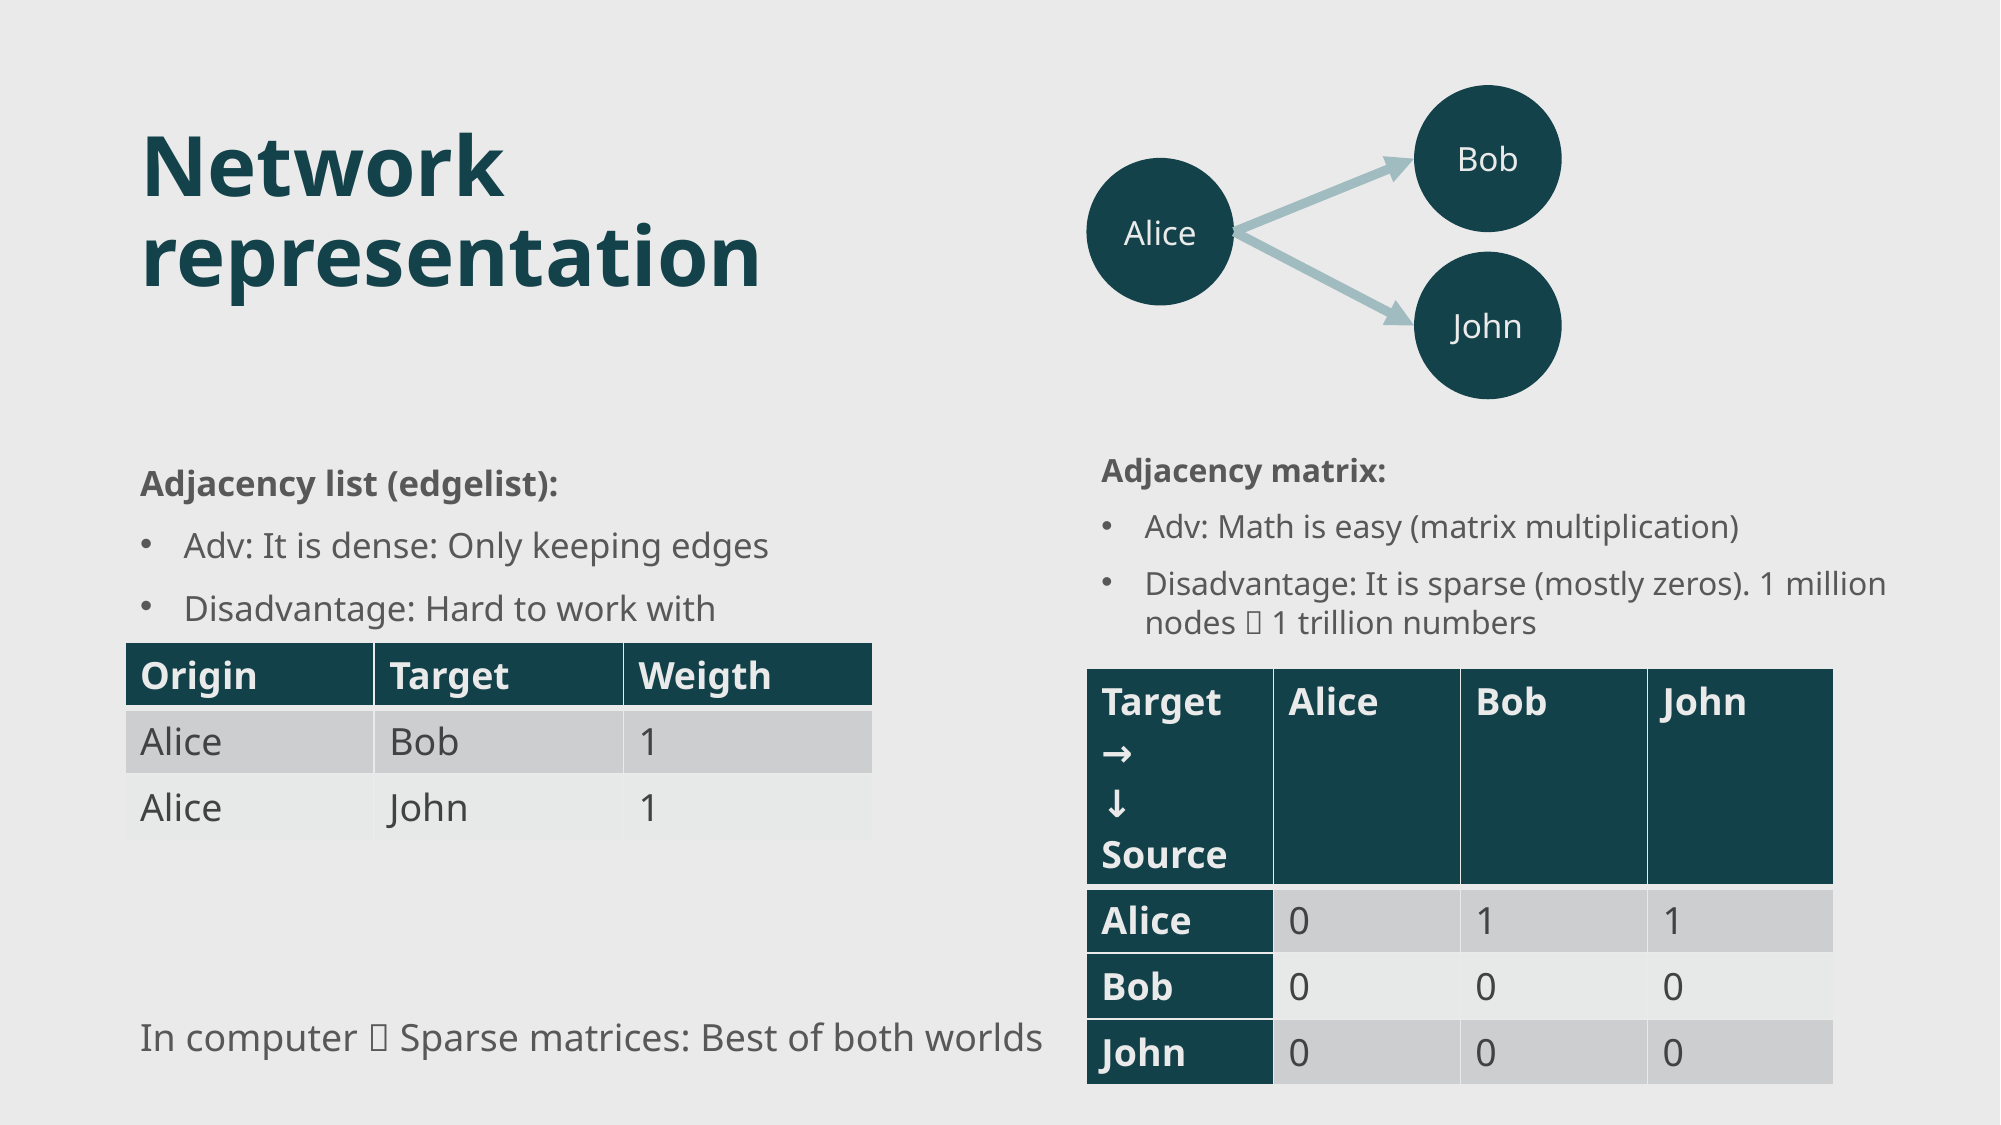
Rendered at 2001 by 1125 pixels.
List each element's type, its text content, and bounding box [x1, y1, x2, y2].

table_cell 1 [624, 775, 872, 840]
title Network representation [125, 117, 1000, 313]
table_header Alice [1274, 669, 1460, 884]
text_box In computer  Sparse matrices: Best of both worlds [124, 1007, 1087, 1099]
table_cell Bob [1087, 954, 1273, 1018]
table_cell 1 [1461, 890, 1647, 952]
table_cell 1 [1648, 890, 1833, 952]
table_cell John [1087, 1020, 1273, 1084]
table_cell Alice [126, 711, 373, 773]
table_cell 0 [1648, 1020, 1833, 1084]
text_box Adjacency matrix: Adv: Math is easy (matrix multiplication) Disadvantage: It is sparse (mostly zeros). 1 million nodes  1 trillion numbers [1086, 443, 1962, 652]
table_cell 0 [1648, 954, 1833, 1018]
table_cell 0 [1461, 1020, 1647, 1084]
table_cell 0 [1461, 954, 1647, 1018]
table_header Weigth [624, 643, 872, 705]
table_cell Alice [126, 775, 373, 840]
table_header Target → ↓ Source [1087, 669, 1273, 884]
table_cell Alice [1087, 890, 1273, 952]
table_cell 0 [1274, 1020, 1460, 1084]
table_header Target [375, 643, 623, 705]
list Adjacency list (edgelist): Adv: It is dense: Only keeping edges Disadvantage: Hard to work with [125, 455, 1000, 638]
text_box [1086, 85, 1562, 400]
table_cell 0 [1274, 890, 1460, 952]
table_header John [1648, 669, 1833, 884]
table_cell 0 [1274, 954, 1460, 1018]
table_cell John [375, 775, 623, 840]
table_cell Bob [375, 711, 623, 773]
table_header Bob [1461, 669, 1647, 884]
table_header Origin [126, 643, 373, 705]
table_cell 1 [624, 711, 872, 773]
